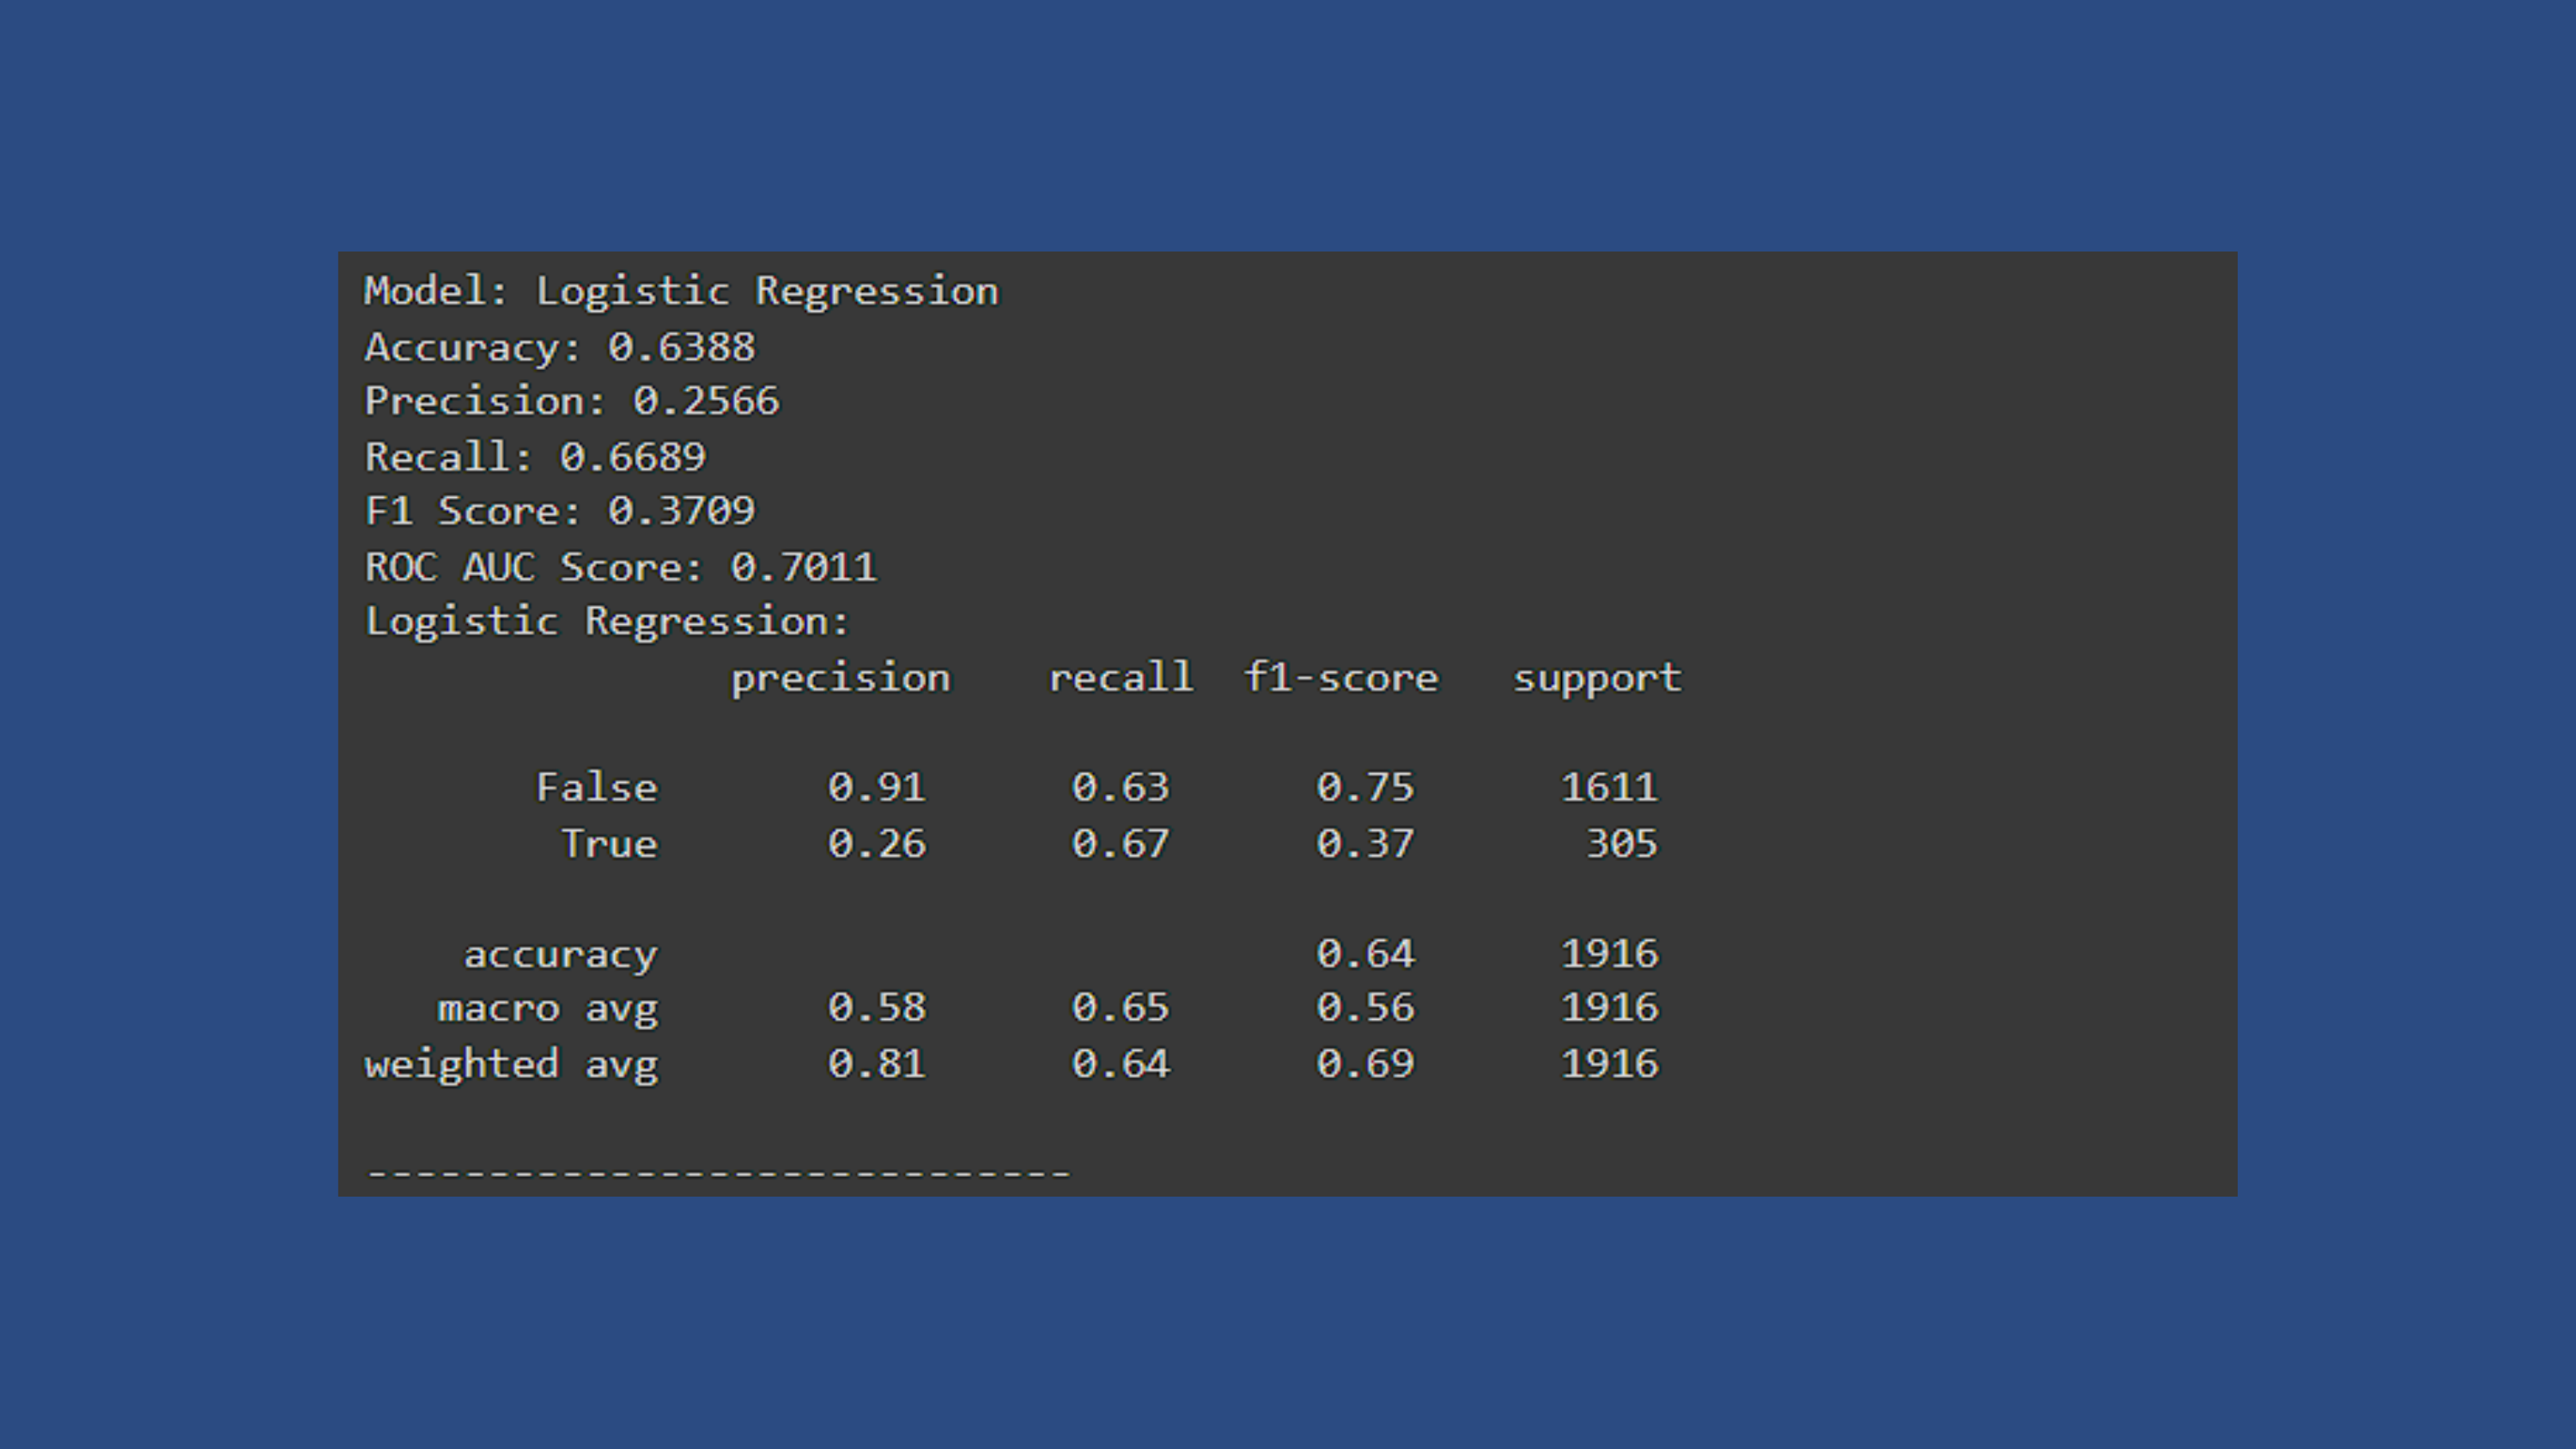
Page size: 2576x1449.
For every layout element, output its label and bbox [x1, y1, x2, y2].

text_box [337, 252, 2238, 1197]
